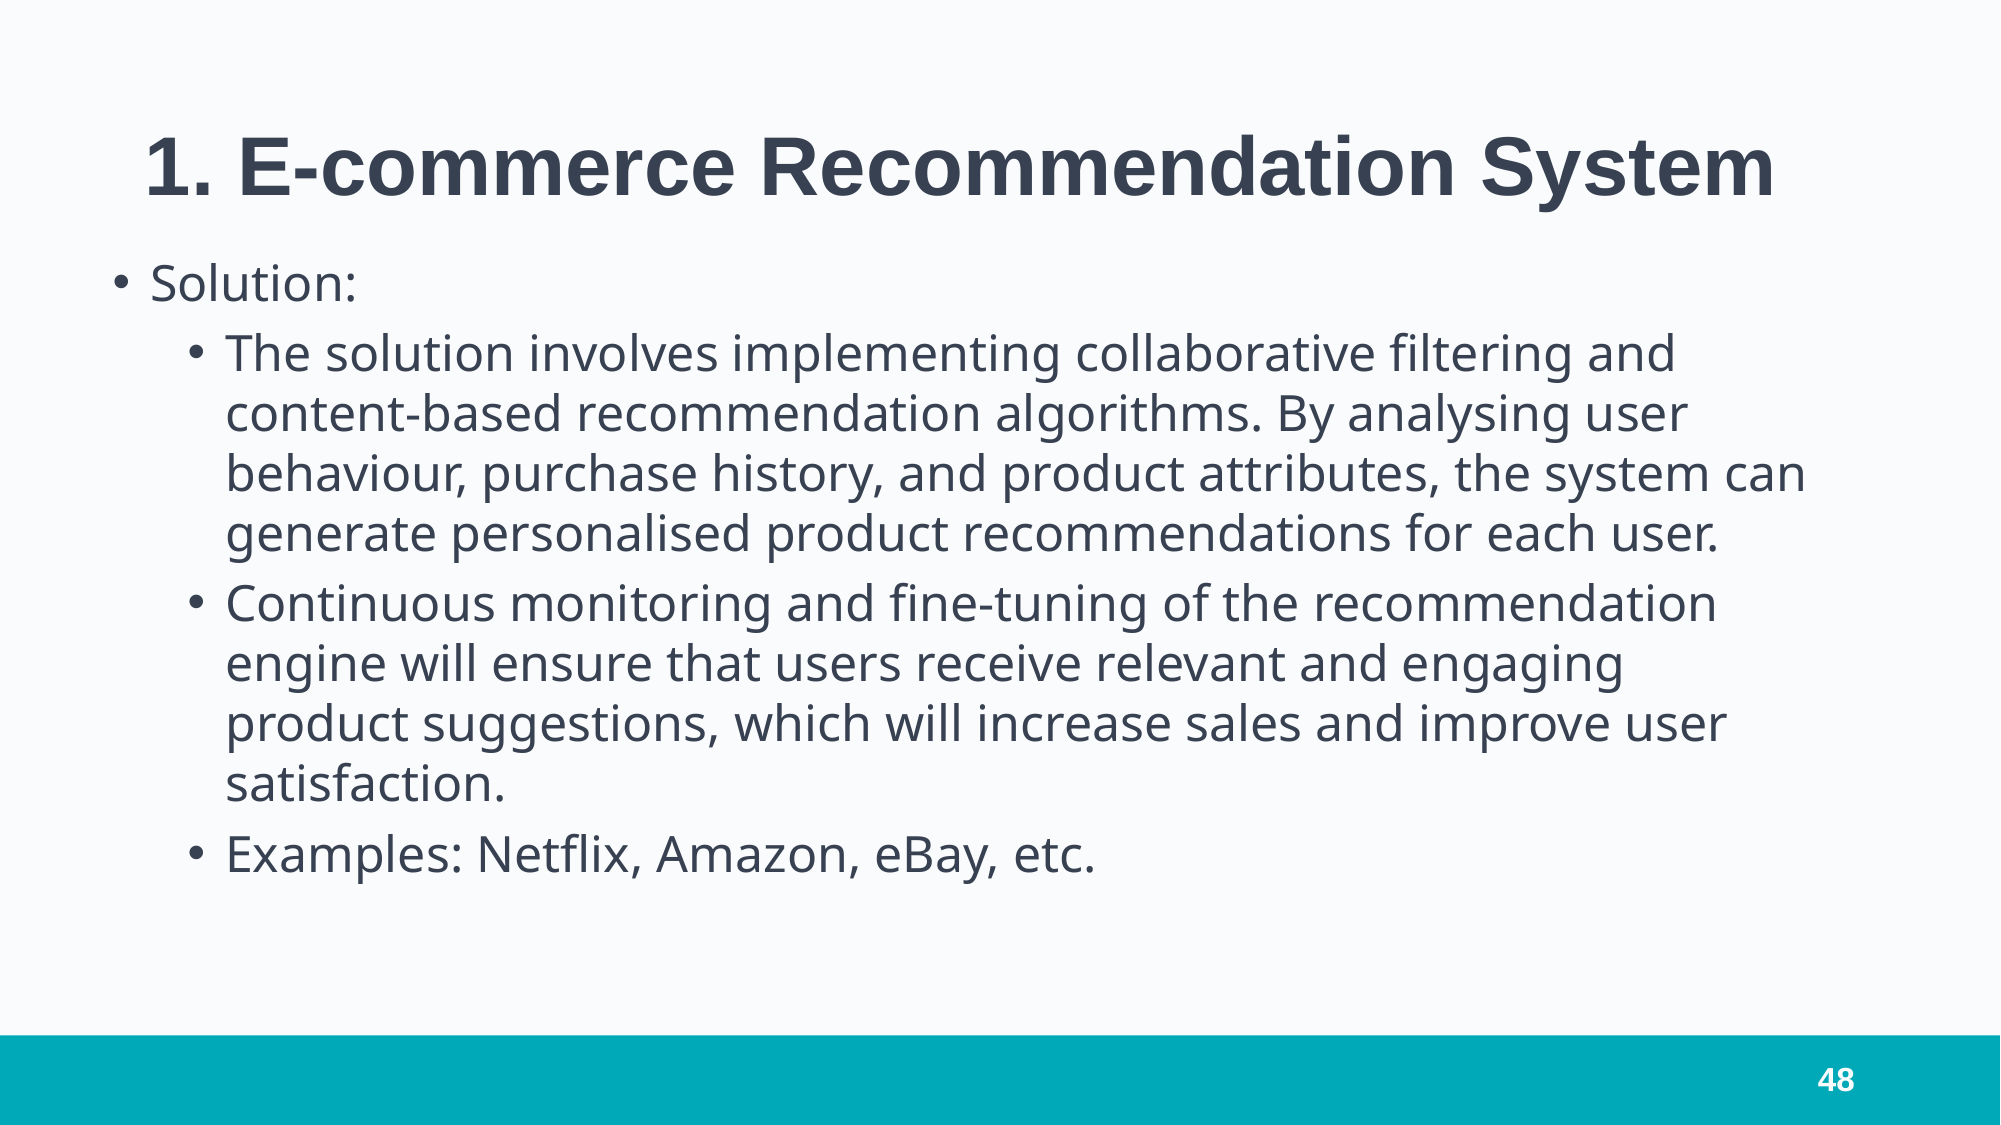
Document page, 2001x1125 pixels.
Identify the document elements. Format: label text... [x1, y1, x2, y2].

title 1. E-commerce Recommendation System [136, 59, 1863, 278]
slide_number 48 [1807, 1050, 1863, 1106]
list Solution: The solution involves implementing collaborative filtering and content-based recommendation algorithms. By analysing user behaviour, purchase history, and product attributes, the system can generate personalised product recommendations for each user. Continuous monitoring and fine-tuning of the recommendation engine will ensure that users receive relevant and engaging product suggestions, which will increase sales and improve user satisfaction. Examples: Netflix, Amazon, eBay, etc. [104, 243, 1831, 958]
